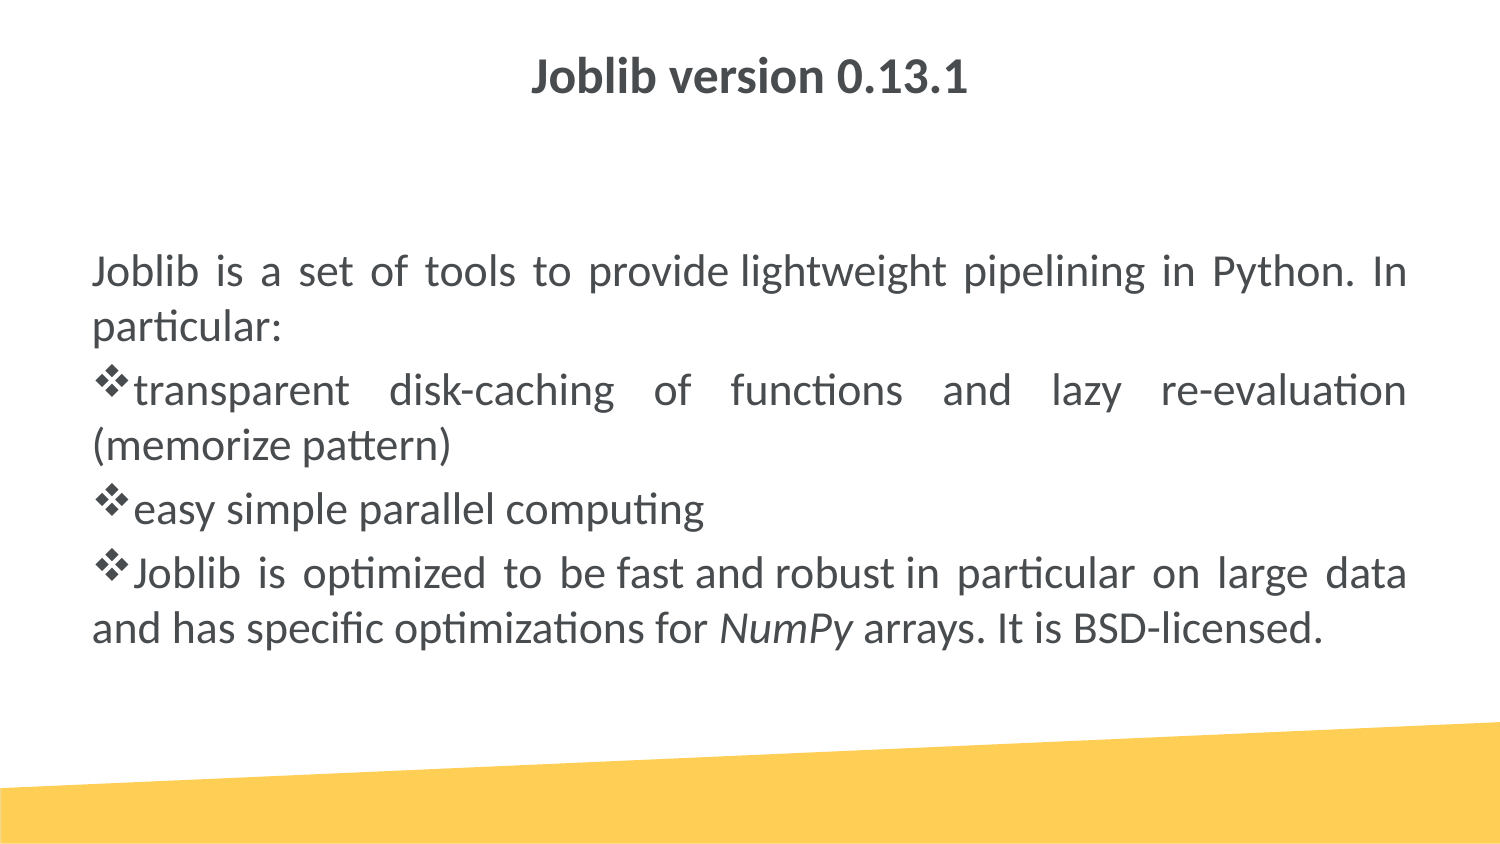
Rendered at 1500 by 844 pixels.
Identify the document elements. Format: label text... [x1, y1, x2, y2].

title Joblib version 0.13.1 [75, 33, 1425, 175]
list Joblib is a set of tools to provide lightweight pipelining in Python. In particular: transparent disk-caching of functions and lazy re-evaluation (memorize pattern) easy simple parallel computing Joblib is optimized to be fast and robust in particular on large data and has specific optimizations for NumPy arrays. It is BSD-licensed. [76, 232, 1424, 723]
picture [0, 0, 1500, 788]
